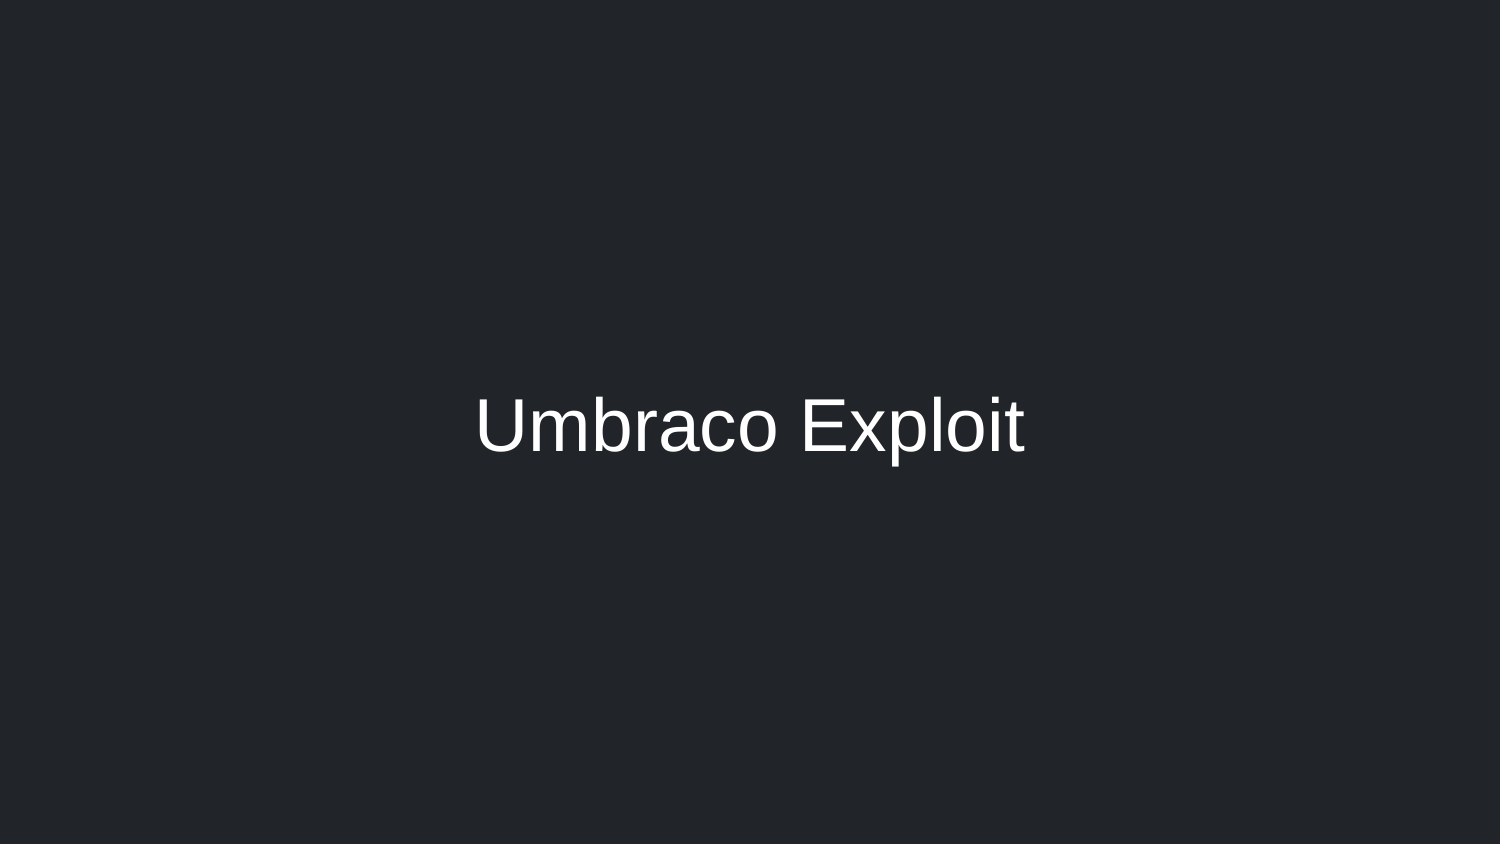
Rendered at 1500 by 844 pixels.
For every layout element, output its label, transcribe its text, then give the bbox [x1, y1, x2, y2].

title Umbraco Exploit [51, 352, 1449, 491]
